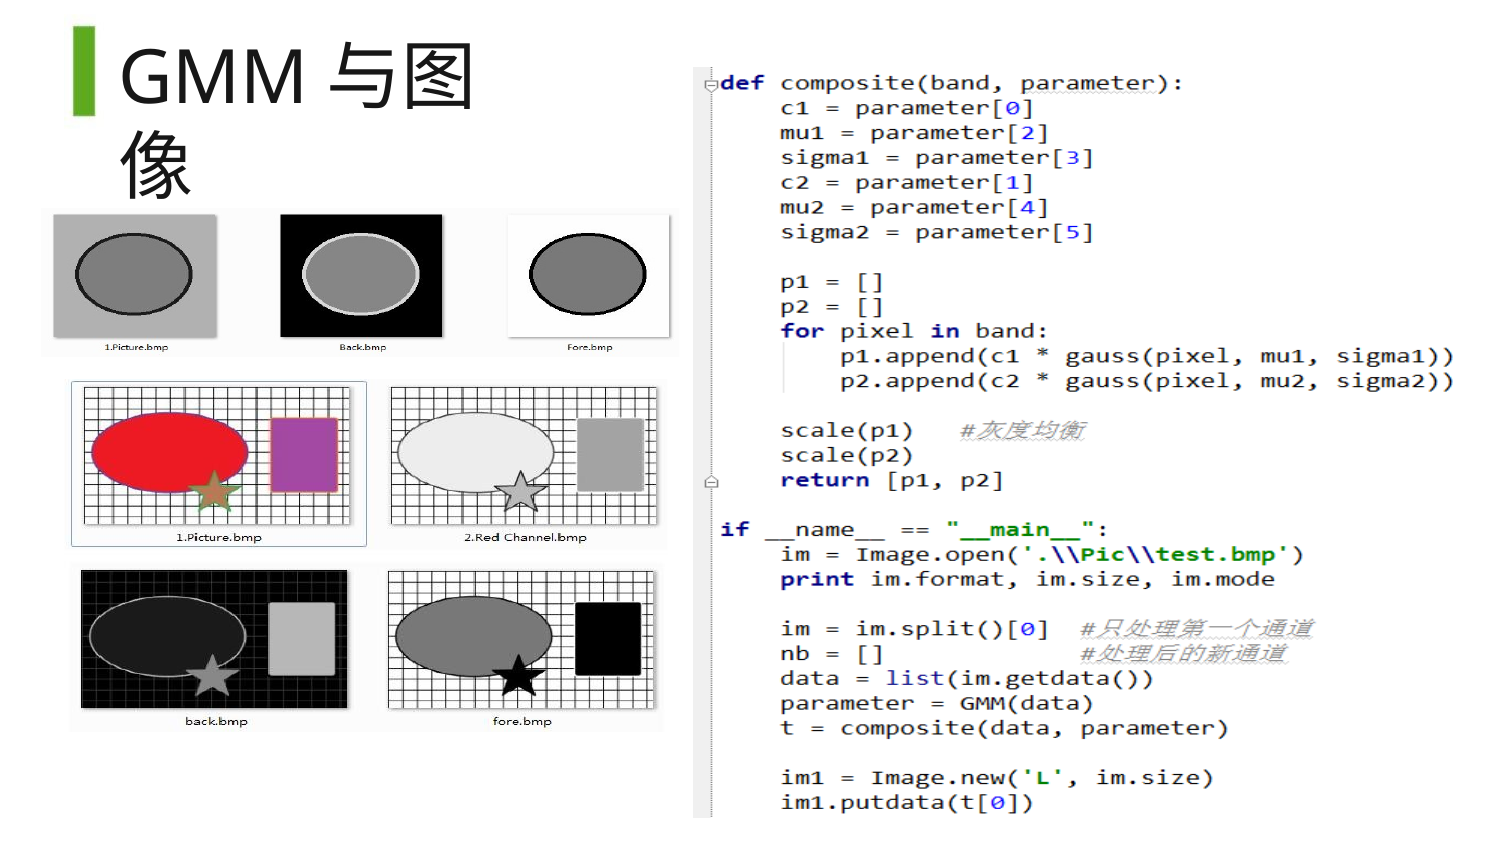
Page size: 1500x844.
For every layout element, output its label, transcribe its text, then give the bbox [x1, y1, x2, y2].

text_box [41, 208, 680, 357]
title GMM与图像 [116, 26, 548, 208]
picture [64, 14, 104, 129]
text_box [64, 379, 668, 732]
text_box [693, 67, 1465, 818]
